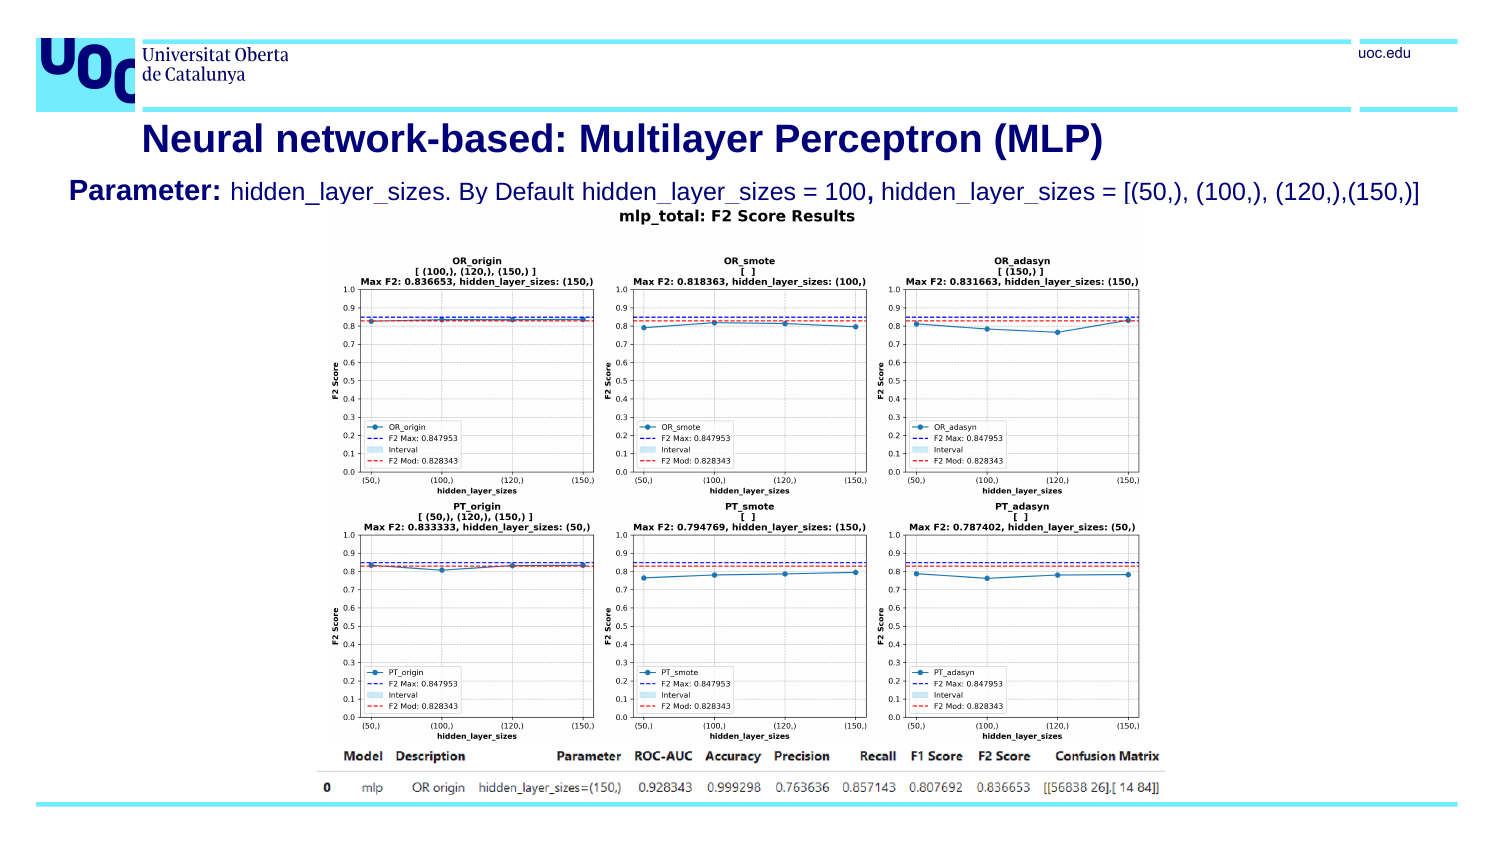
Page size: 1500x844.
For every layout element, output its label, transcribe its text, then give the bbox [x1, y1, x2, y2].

picture [313, 204, 1166, 803]
picture [1359, 47, 1410, 58]
picture [36, 38, 135, 112]
list Parameter: hidden_layer_sizes. By Default hidden_layer_sizes = 100, hidden_layer_sizes = [(50,), (100,), (120,),(150,)] [54, 151, 1476, 205]
picture [142, 47, 288, 84]
title Neural network-based: Multilayer Perceptron (MLP) [126, 97, 1353, 151]
